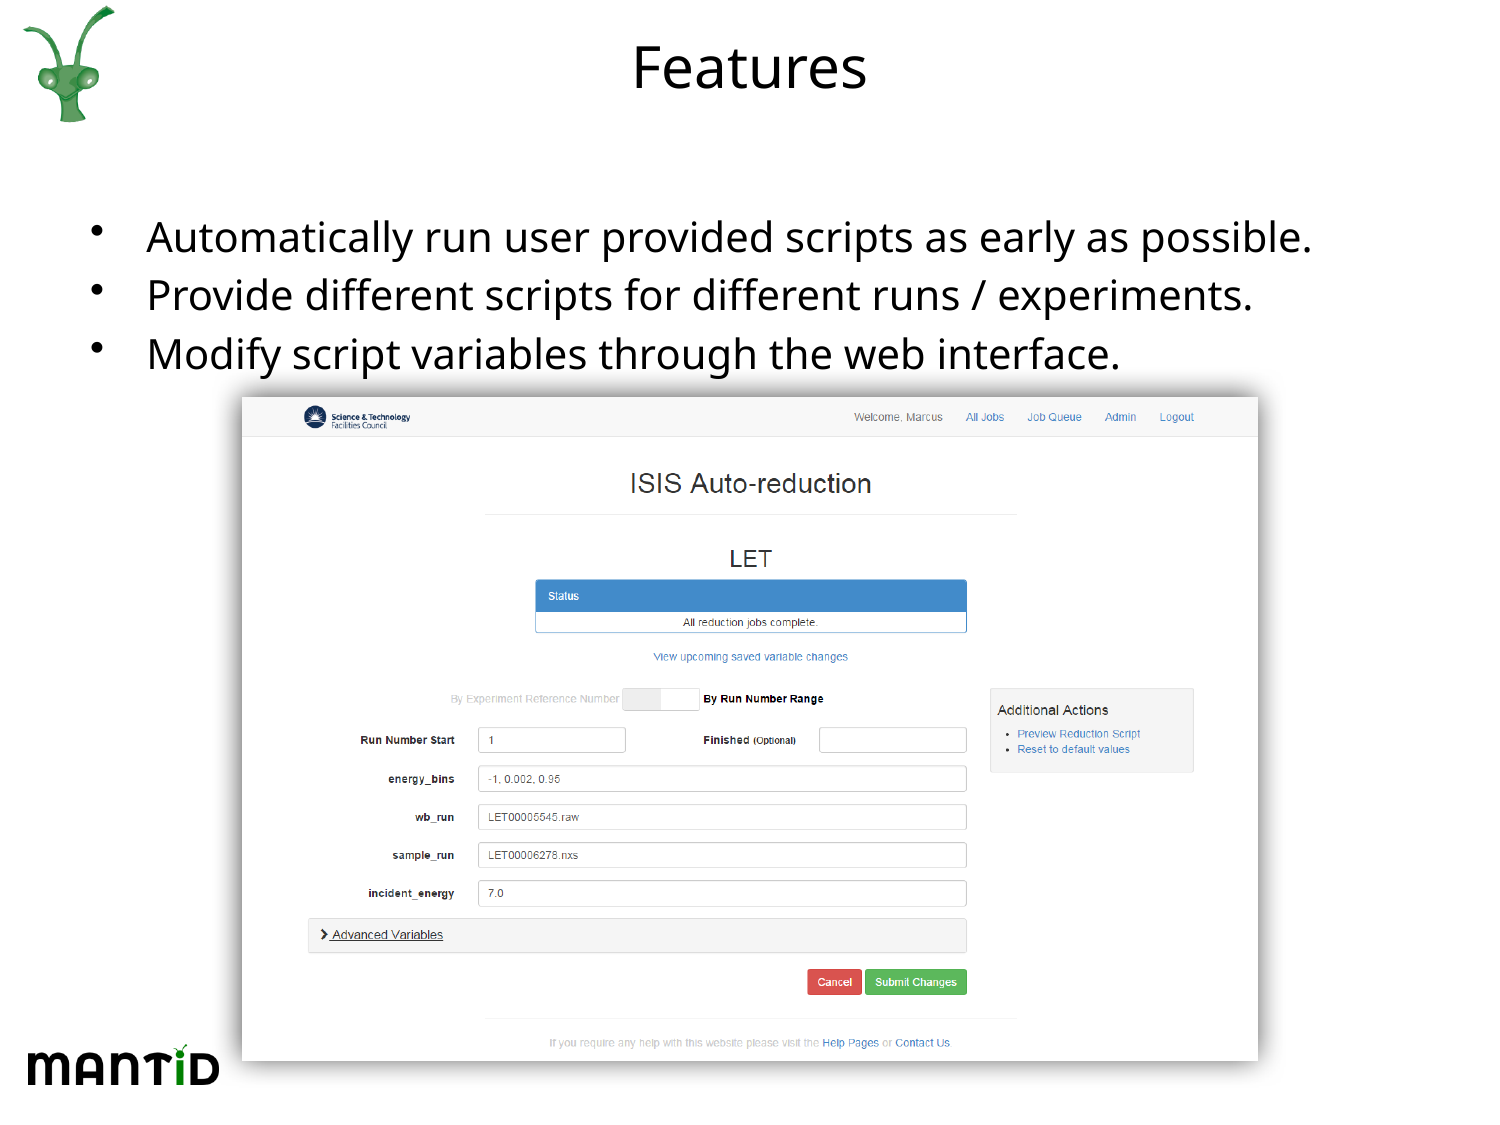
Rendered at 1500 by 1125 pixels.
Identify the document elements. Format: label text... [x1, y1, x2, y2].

picture [28, 1044, 219, 1085]
picture [0, 0, 75, 127]
list Automatically run user provided scripts as early as possible. Provide different scripts for different runs / experiments. Modify script variables through the web interface. [75, 203, 1425, 894]
picture [241, 396, 1259, 1061]
title Features [75, 0, 1425, 160]
